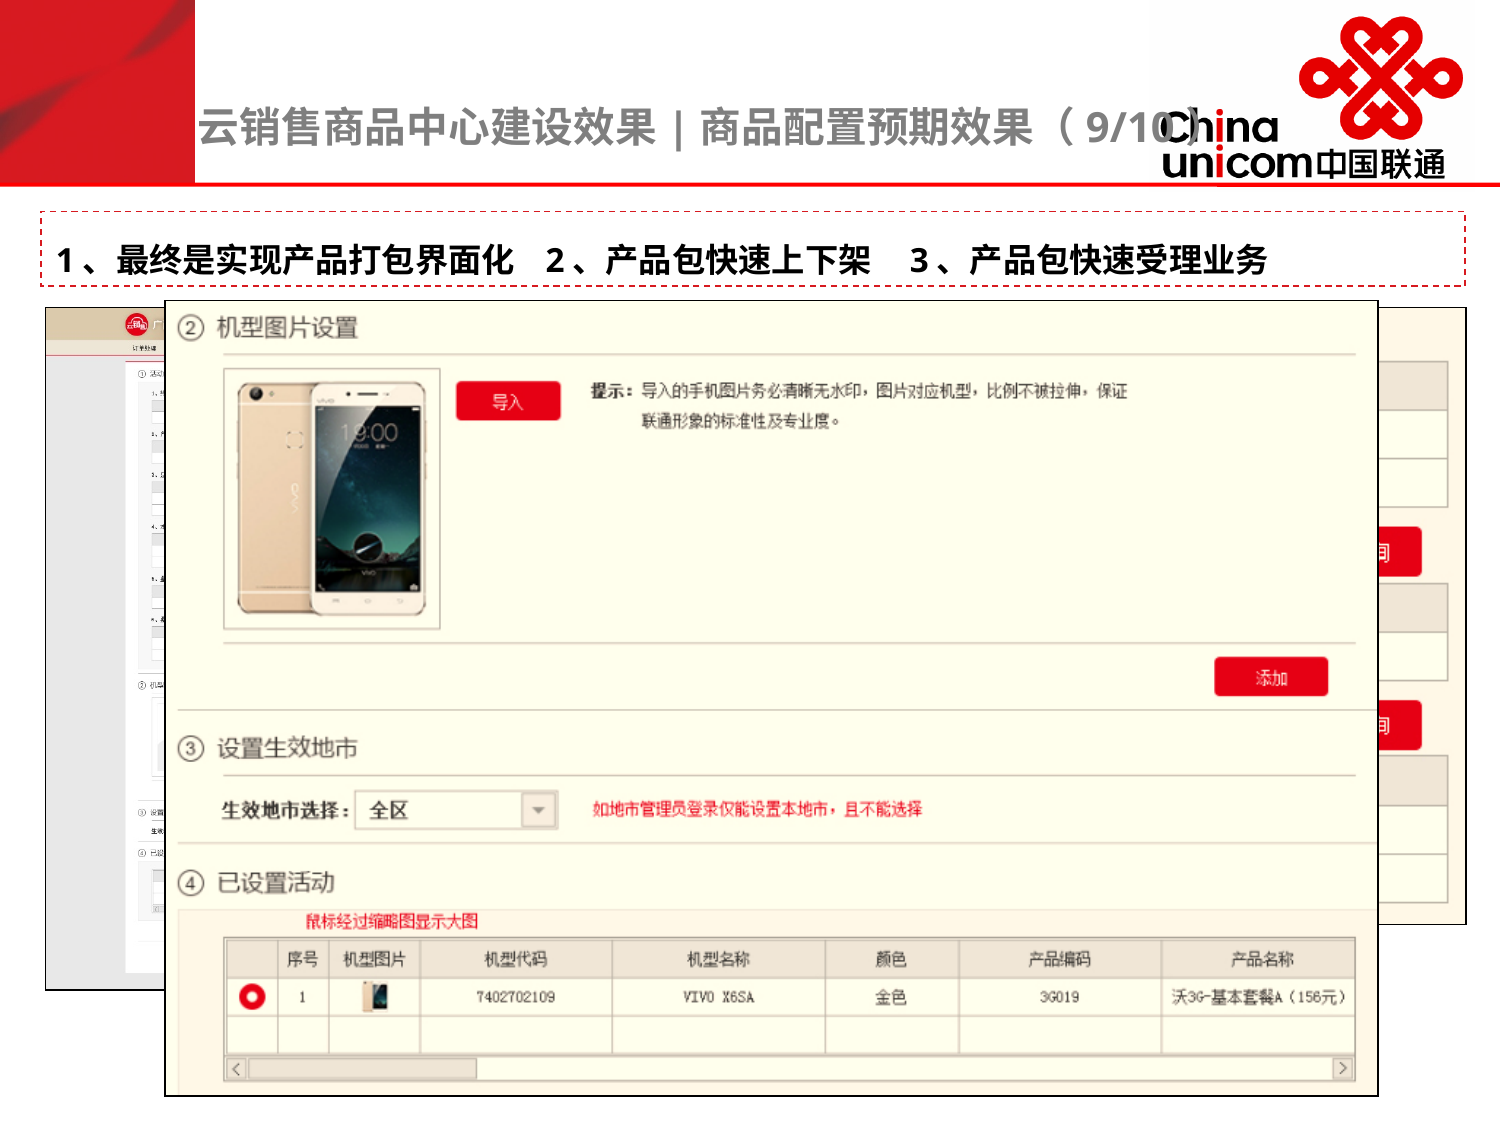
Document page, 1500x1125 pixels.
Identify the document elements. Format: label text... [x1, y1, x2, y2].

picture [46, 300, 1466, 1096]
text_box 云销售商品中心建设效果|商品配置预期效果（9/10） [183, 79, 1276, 173]
picture [1149, 0, 1475, 182]
text_box 1、最终是实现产品打包界面化 2、产品包快速上下架 3、产品包快速受理业务 [41, 211, 1465, 287]
picture [1149, 187, 1475, 192]
picture [0, 0, 195, 182]
